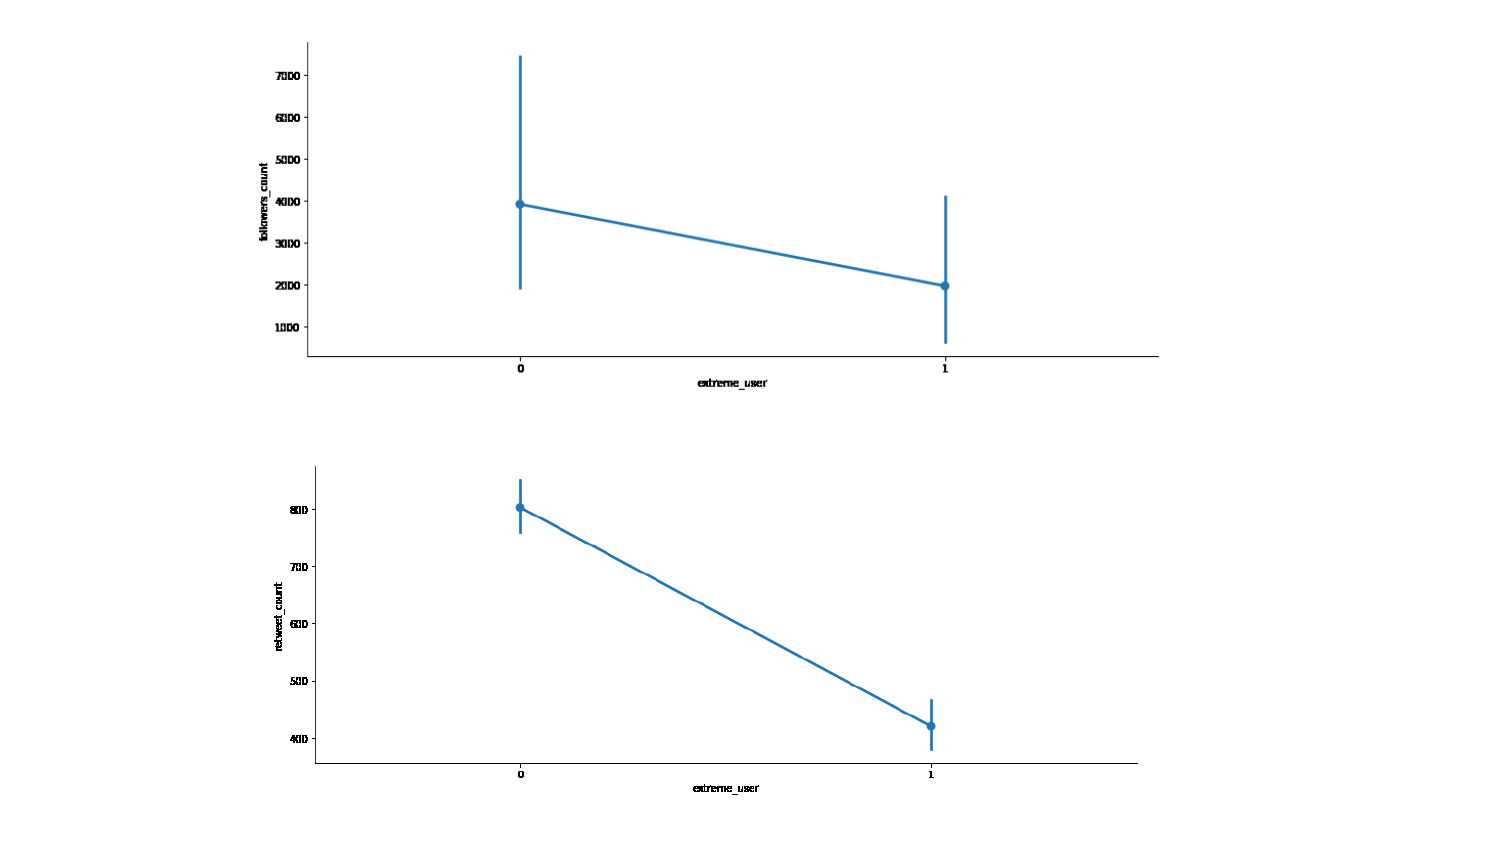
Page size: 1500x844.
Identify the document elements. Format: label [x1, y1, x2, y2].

picture [267, 459, 1142, 800]
picture [252, 36, 1164, 396]
